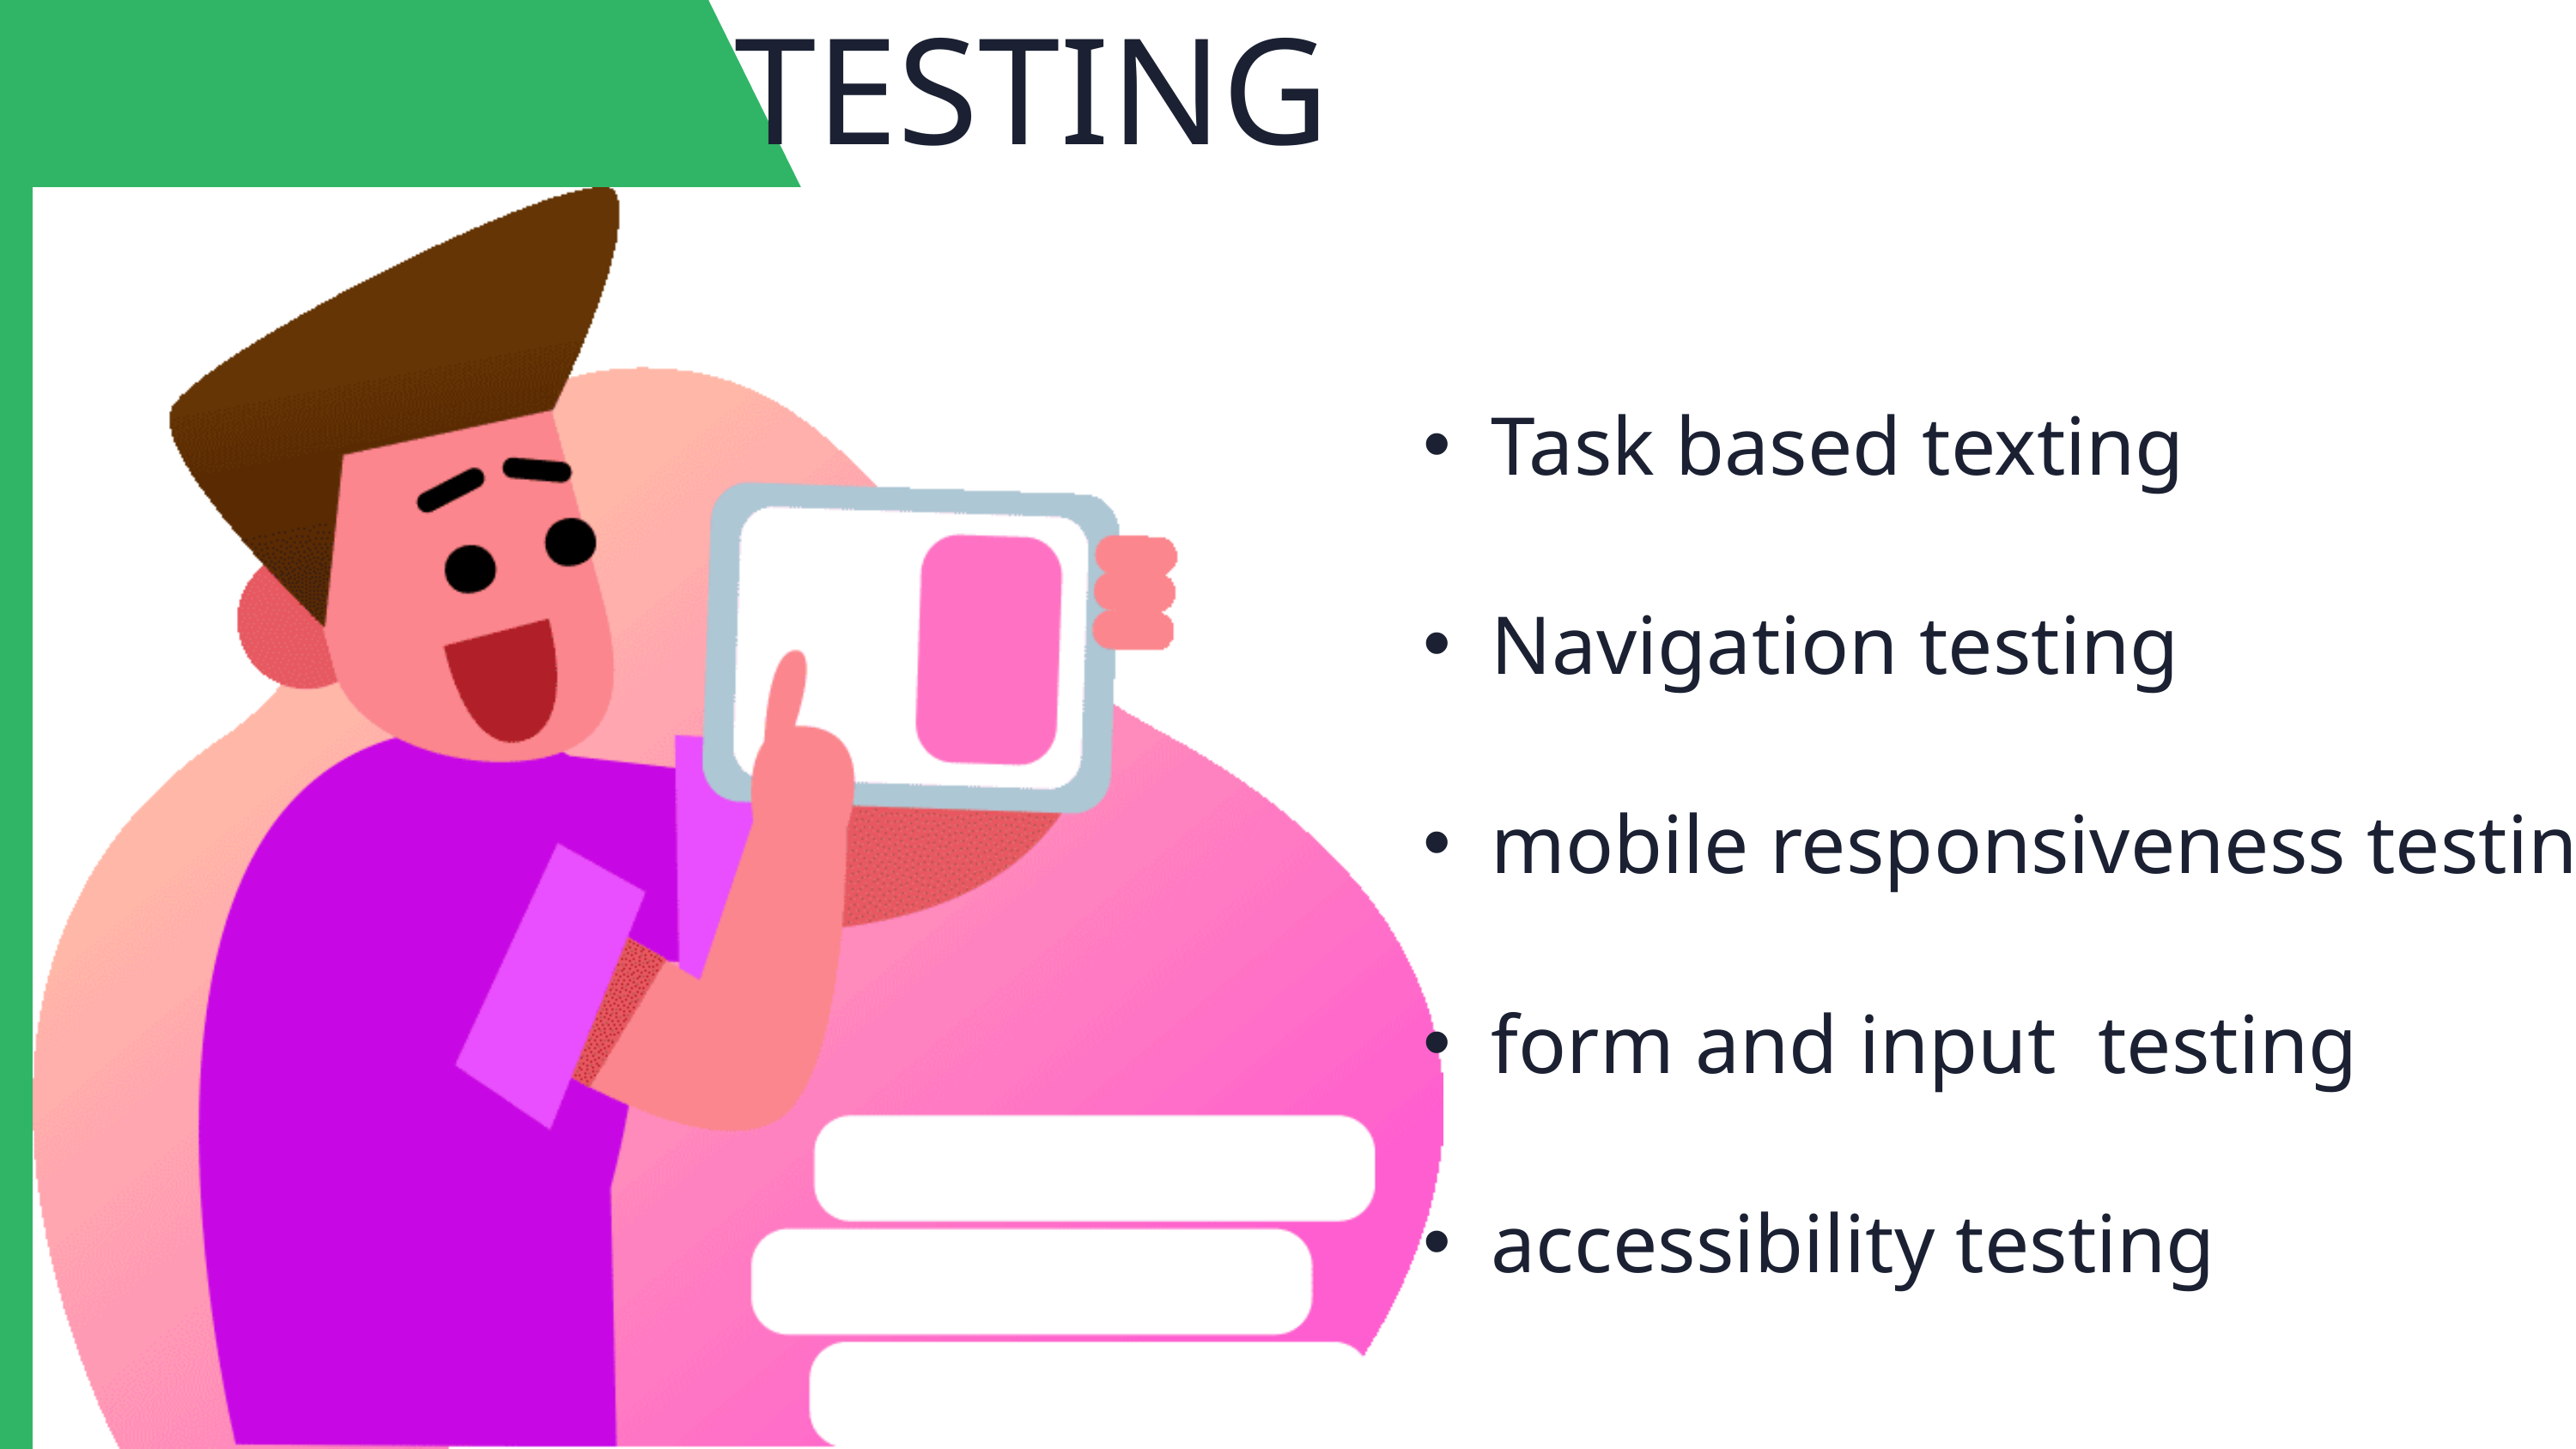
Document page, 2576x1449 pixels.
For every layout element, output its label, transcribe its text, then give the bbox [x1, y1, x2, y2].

text_box TESTING [734, 10, 1084, 175]
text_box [1091, 0, 2576, 1449]
picture [32, 187, 1443, 1449]
